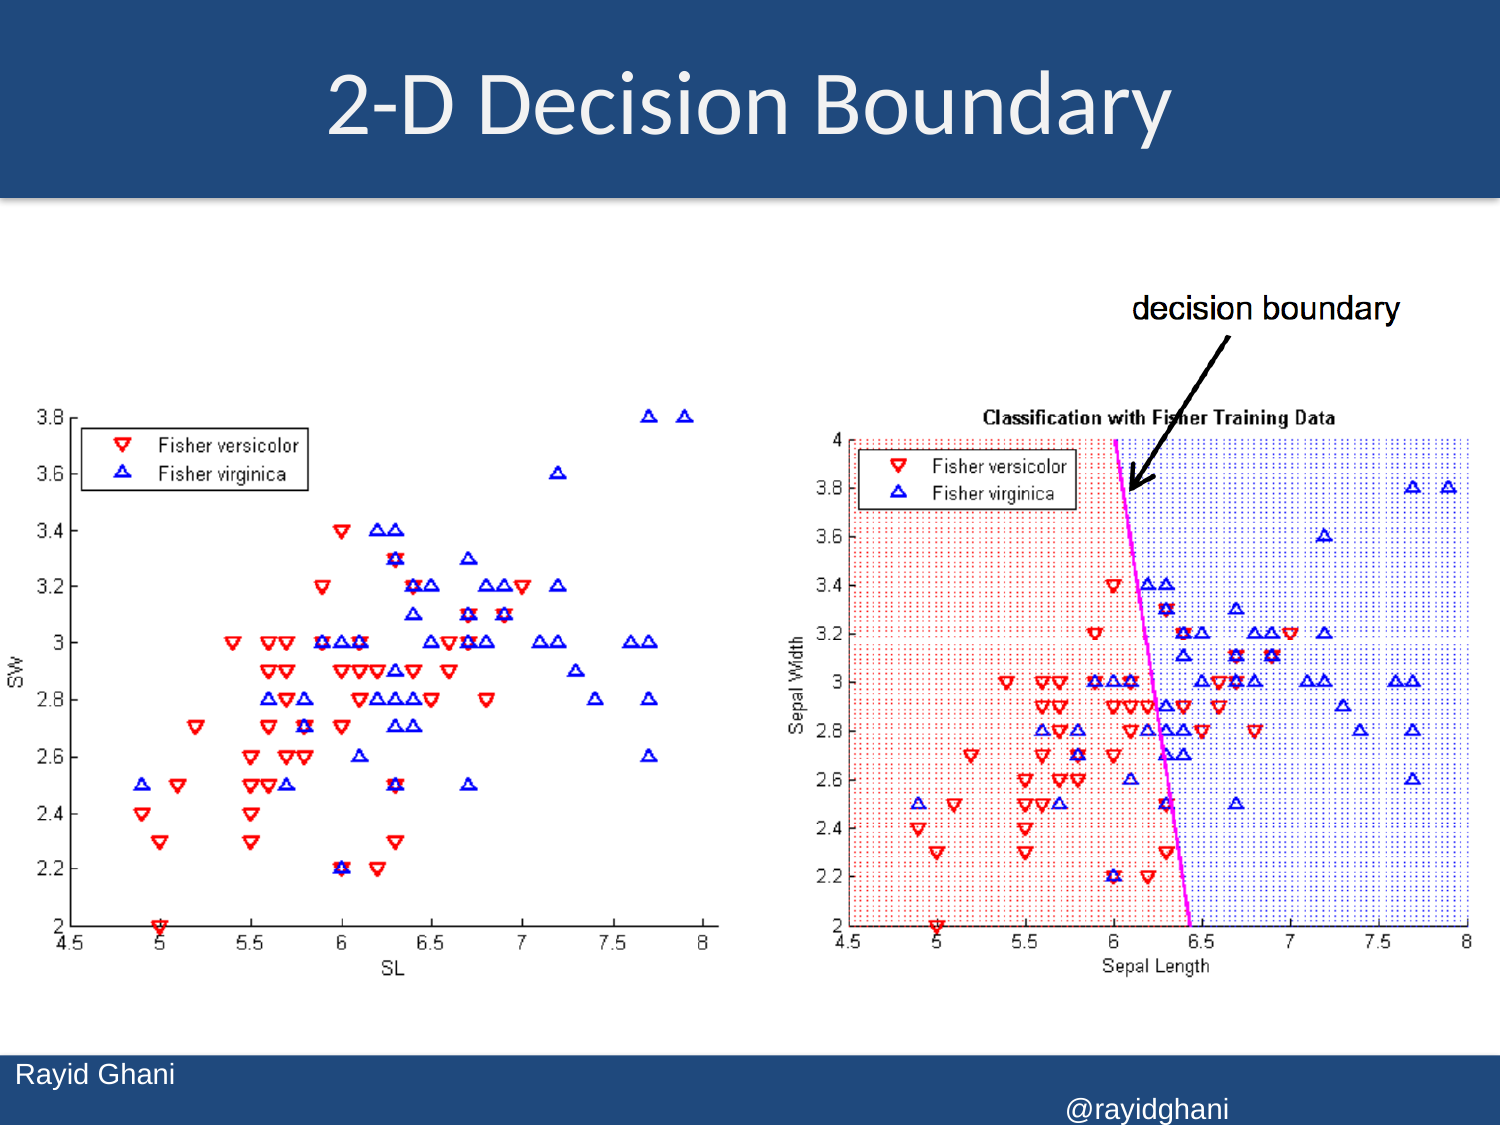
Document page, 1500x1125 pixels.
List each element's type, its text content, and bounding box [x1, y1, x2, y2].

picture [0, 337, 740, 978]
picture [775, 261, 1500, 987]
title 2-D Decision Boundary [0, 3, 1500, 192]
